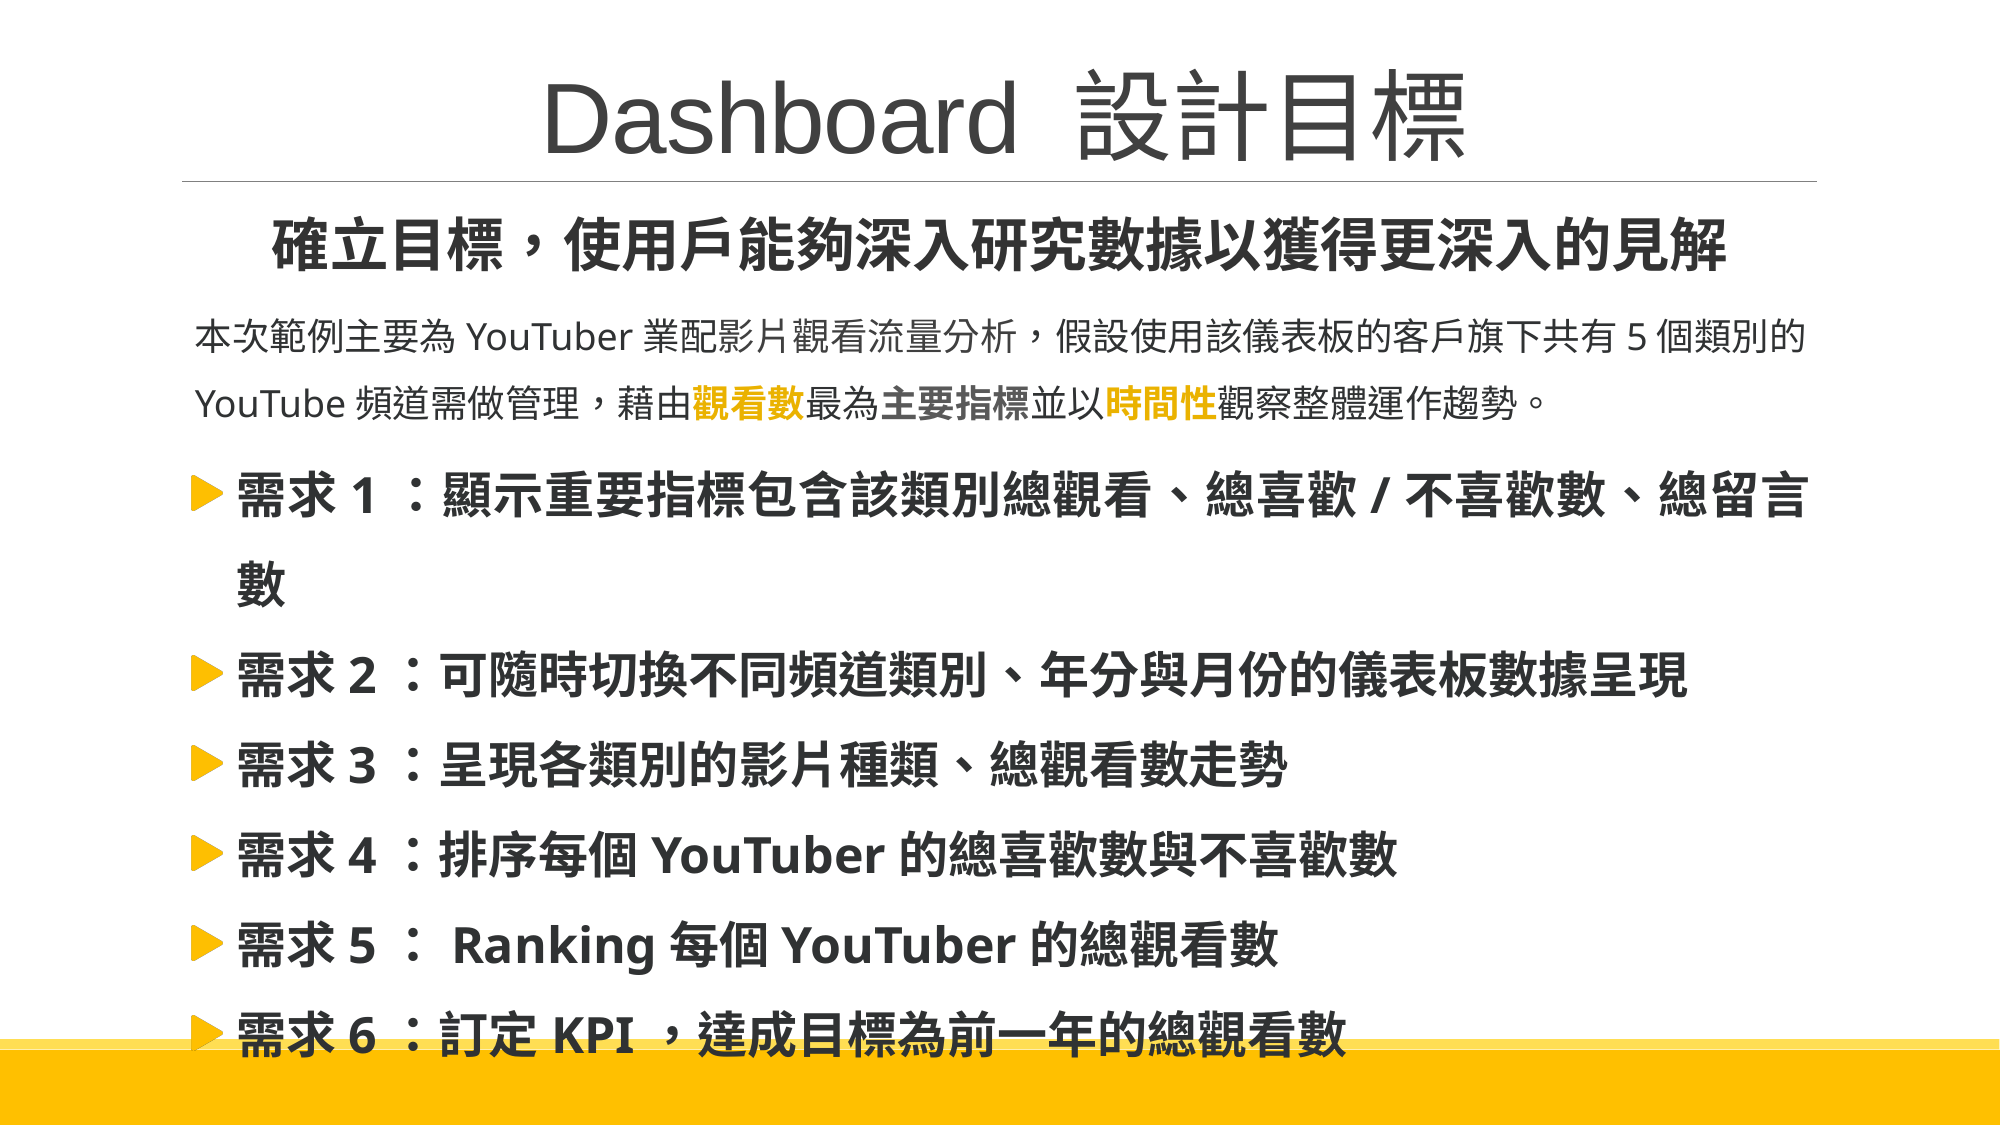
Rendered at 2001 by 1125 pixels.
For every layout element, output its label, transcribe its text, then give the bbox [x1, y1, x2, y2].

picture [189, 1015, 225, 1051]
picture [189, 475, 225, 511]
picture [189, 655, 225, 691]
picture [189, 835, 225, 871]
picture [189, 925, 225, 961]
text_box 本次範例主要為YouTuber業配影片觀看流量分析，假設使用該儀表板的客戶旗下共有5個類別的YouTube頻道需做管理，藉由觀看數最為主要指標並以時間性觀察整體運作趨勢。 [179, 282, 1830, 433]
picture [189, 745, 225, 781]
text_box 確立目標，使用戶能夠深入研究數據以獲得更深入的見解 [174, 201, 1825, 286]
title Dashboard 設計目標 [180, 47, 1830, 182]
text_box 需求1：顯示重要指標包含該類別總觀看、總喜歡/不喜歡數、總留言數 需求2：可隨時切換不同頻道類別、年分與月份的儀表板數據呈現 需求3：呈現各類別的影片種類、總觀看數走勢 需求4：排序每個YouTuber的總喜歡數與不喜歡數 需求5：Ranking每個YouTuber的總觀看數 需求6：訂定KPI，達成目標為前一年的總觀看數 [174, 426, 1825, 1071]
